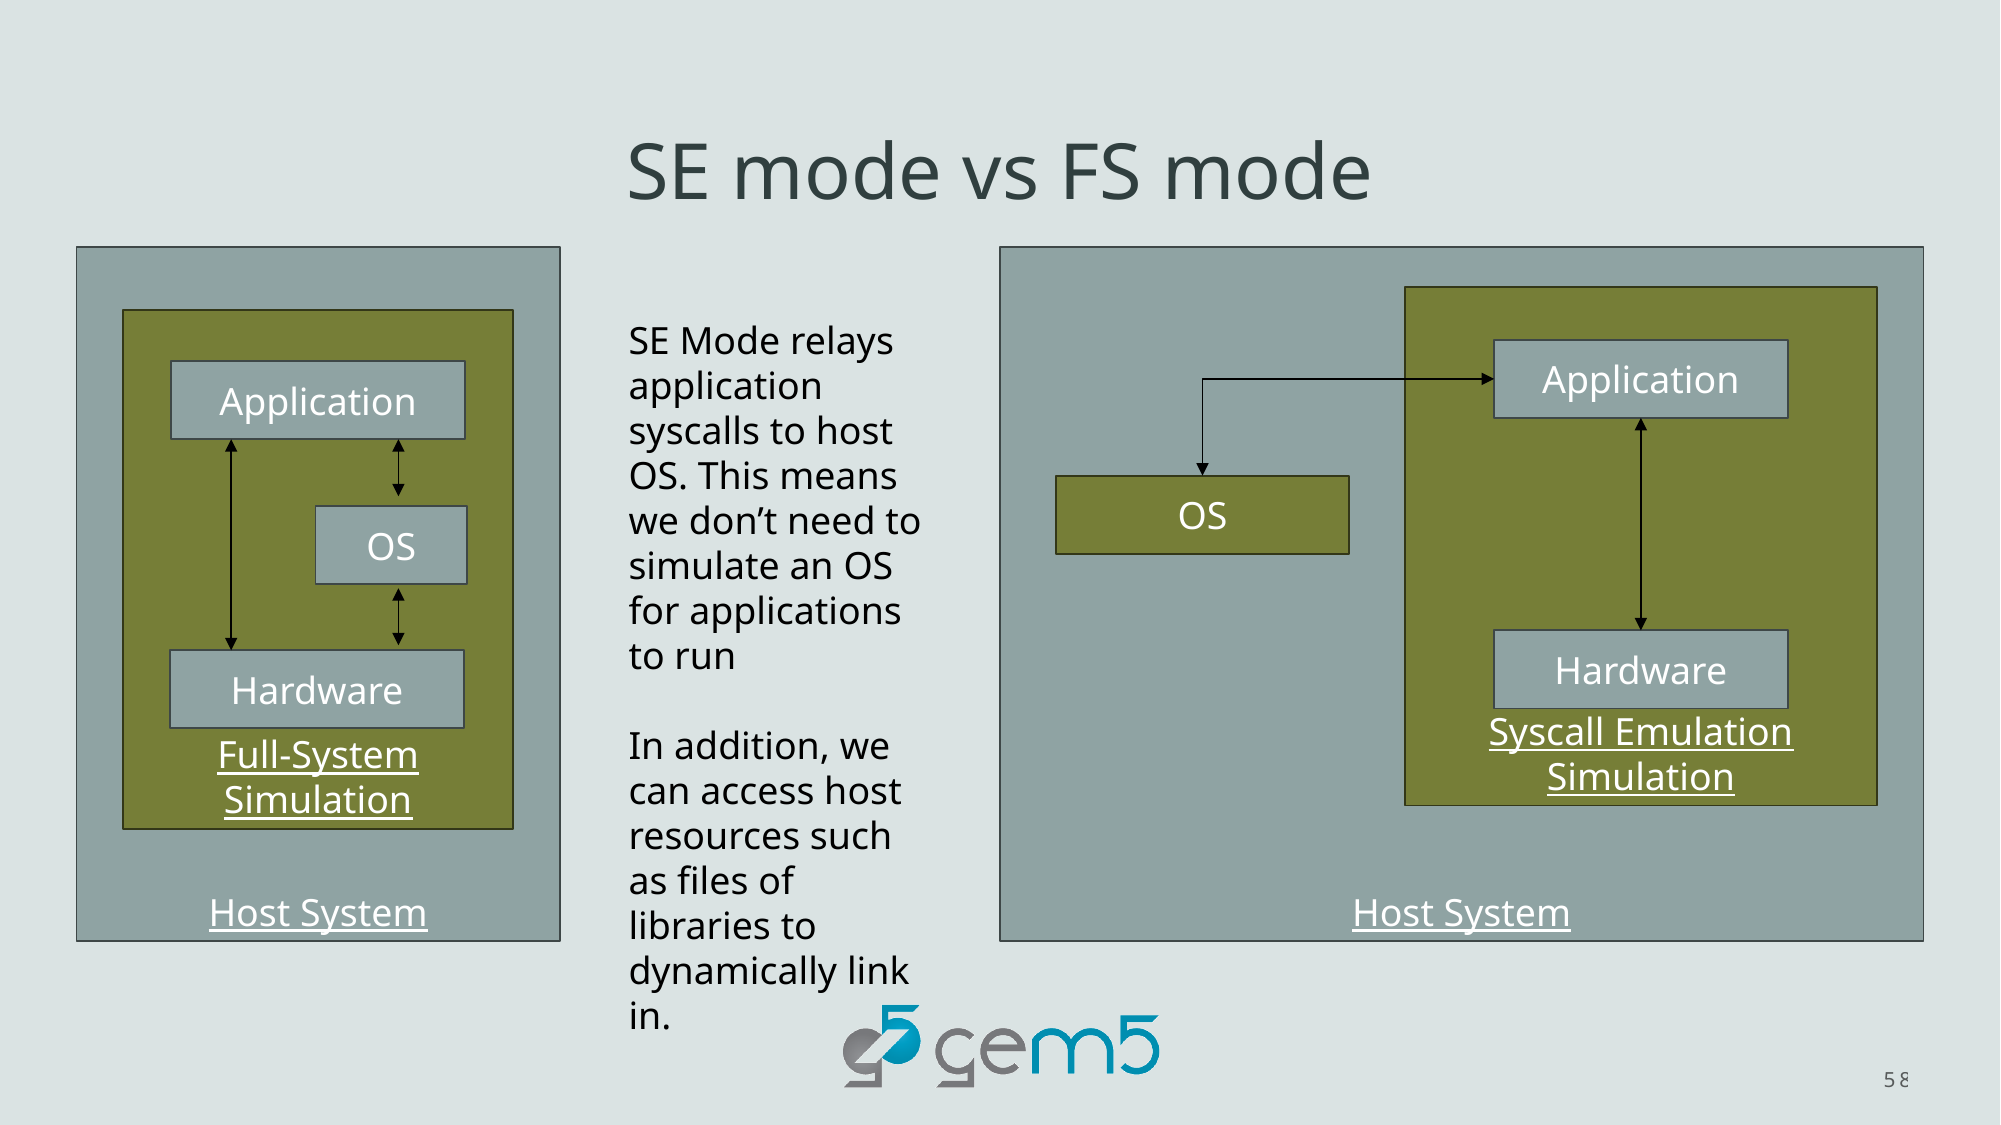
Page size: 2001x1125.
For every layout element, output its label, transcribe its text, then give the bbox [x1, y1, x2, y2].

picture [807, 965, 1193, 1120]
text_box Application [1493, 339, 1789, 419]
title SE mode vs FS mode [162, 114, 1838, 223]
slide_number 58 [1637, 1042, 1927, 1119]
text_box SE Mode relays application syscalls to host OS. This means we don’t need to simulate an OS for applications to run In addition, we can access host resources such as files of libraries to dynamically link in. [613, 309, 948, 1045]
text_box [1202, 378, 1495, 476]
text_box OS [1055, 475, 1350, 555]
text_box Host System [999, 246, 1924, 942]
text_box Hardware [1493, 629, 1789, 709]
text_box Syscall Emulation Simulation [1404, 286, 1878, 806]
text_box OS [315, 505, 468, 585]
text_box Application [170, 360, 466, 440]
text_box Host System [76, 246, 561, 942]
text_box Full-System Simulation [122, 309, 514, 830]
text_box Hardware [169, 649, 465, 729]
